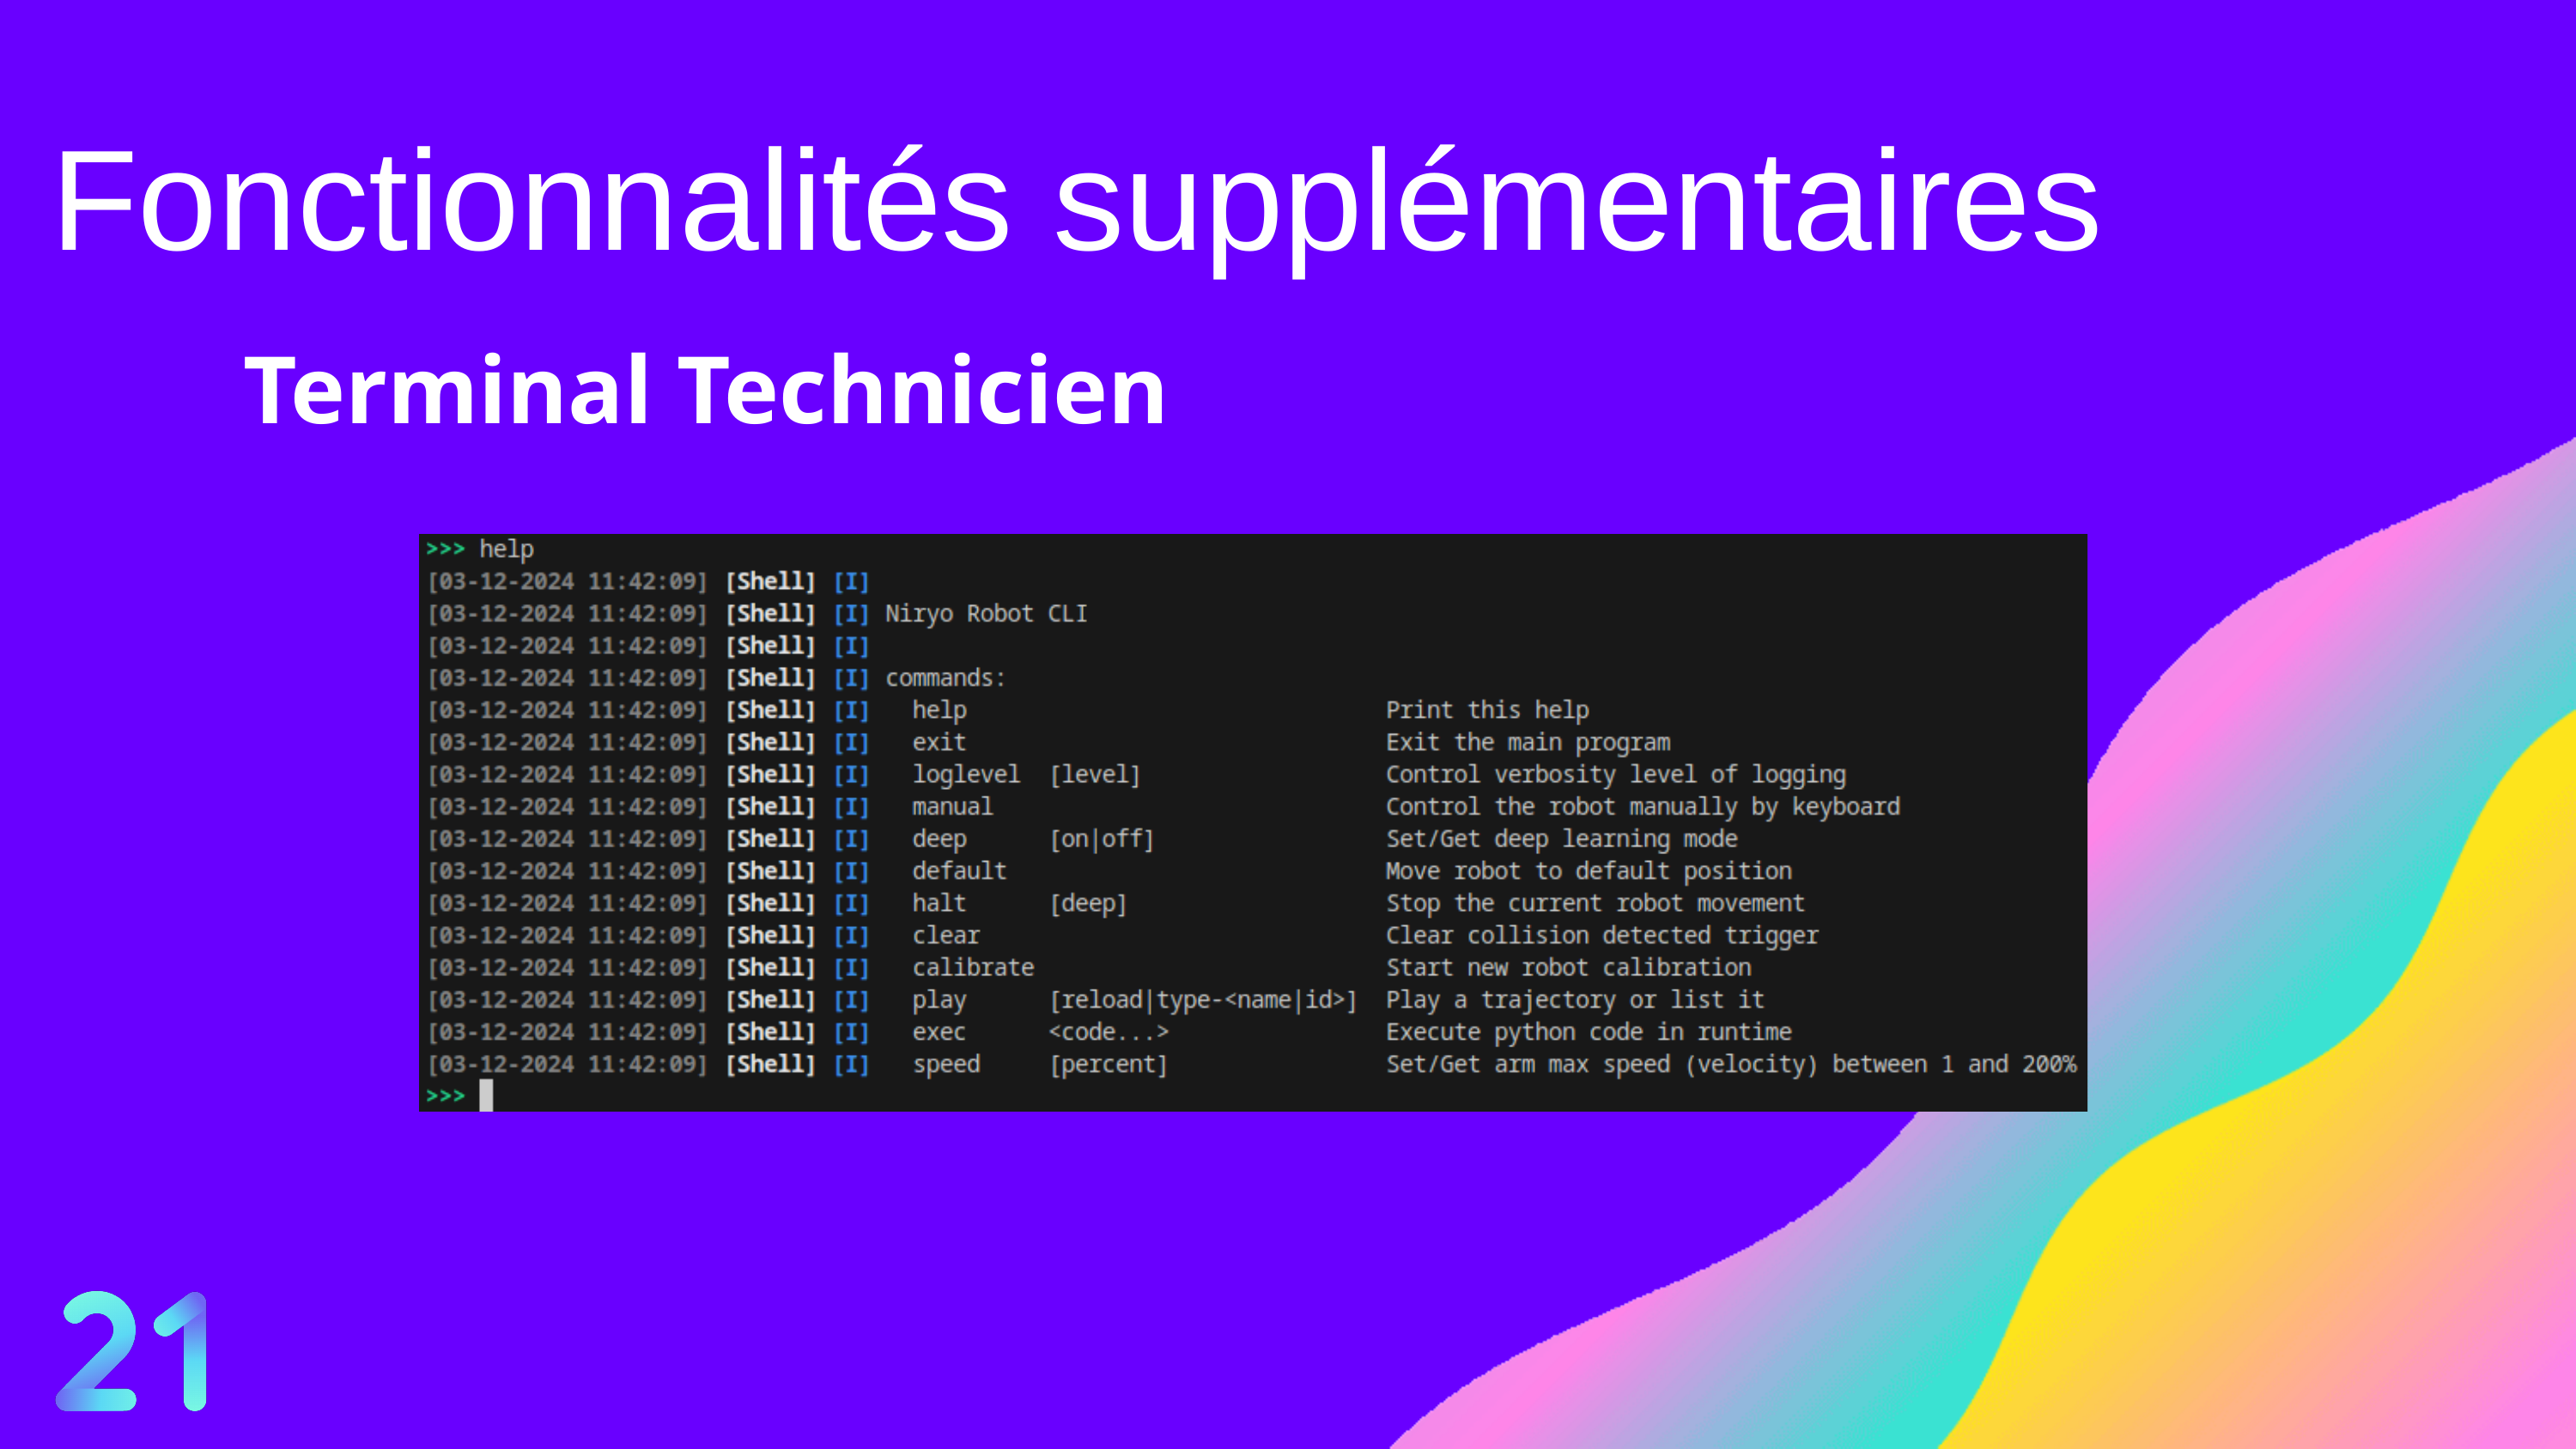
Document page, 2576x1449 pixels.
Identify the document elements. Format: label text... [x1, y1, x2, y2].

picture [1386, 259, 2576, 1449]
text_box Fonctionn﻿alités supplémentaires [51, 68, 2445, 279]
text_box [419, 534, 1382, 1112]
text_box Terminal Technicien [51, 286, 1363, 443]
text_box [54, 1290, 137, 1411]
text_box [152, 1290, 208, 1411]
